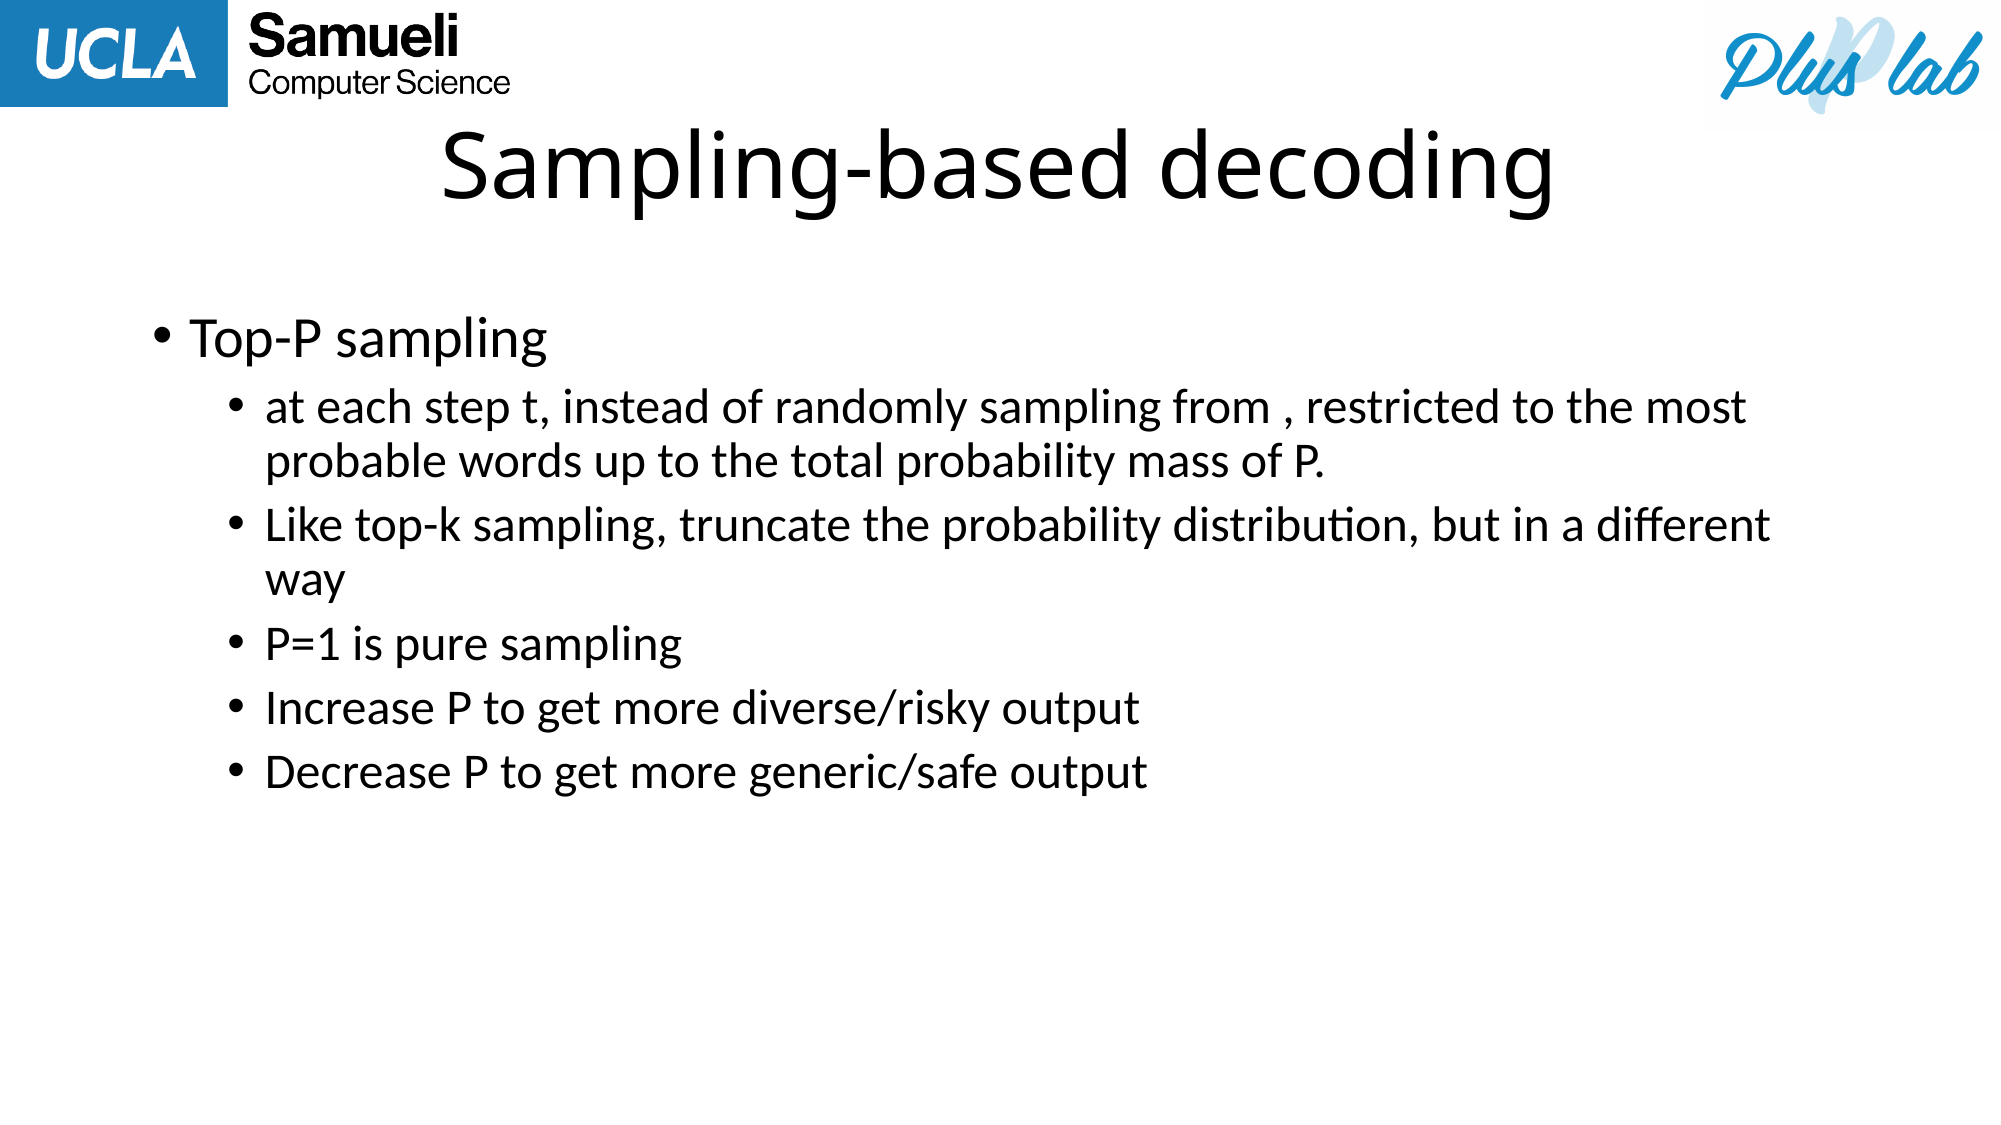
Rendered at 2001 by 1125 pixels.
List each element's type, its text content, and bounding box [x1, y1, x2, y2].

picture [0, 0, 510, 107]
picture [1703, 0, 2000, 132]
title Sampling-based decoding [137, 59, 1863, 278]
